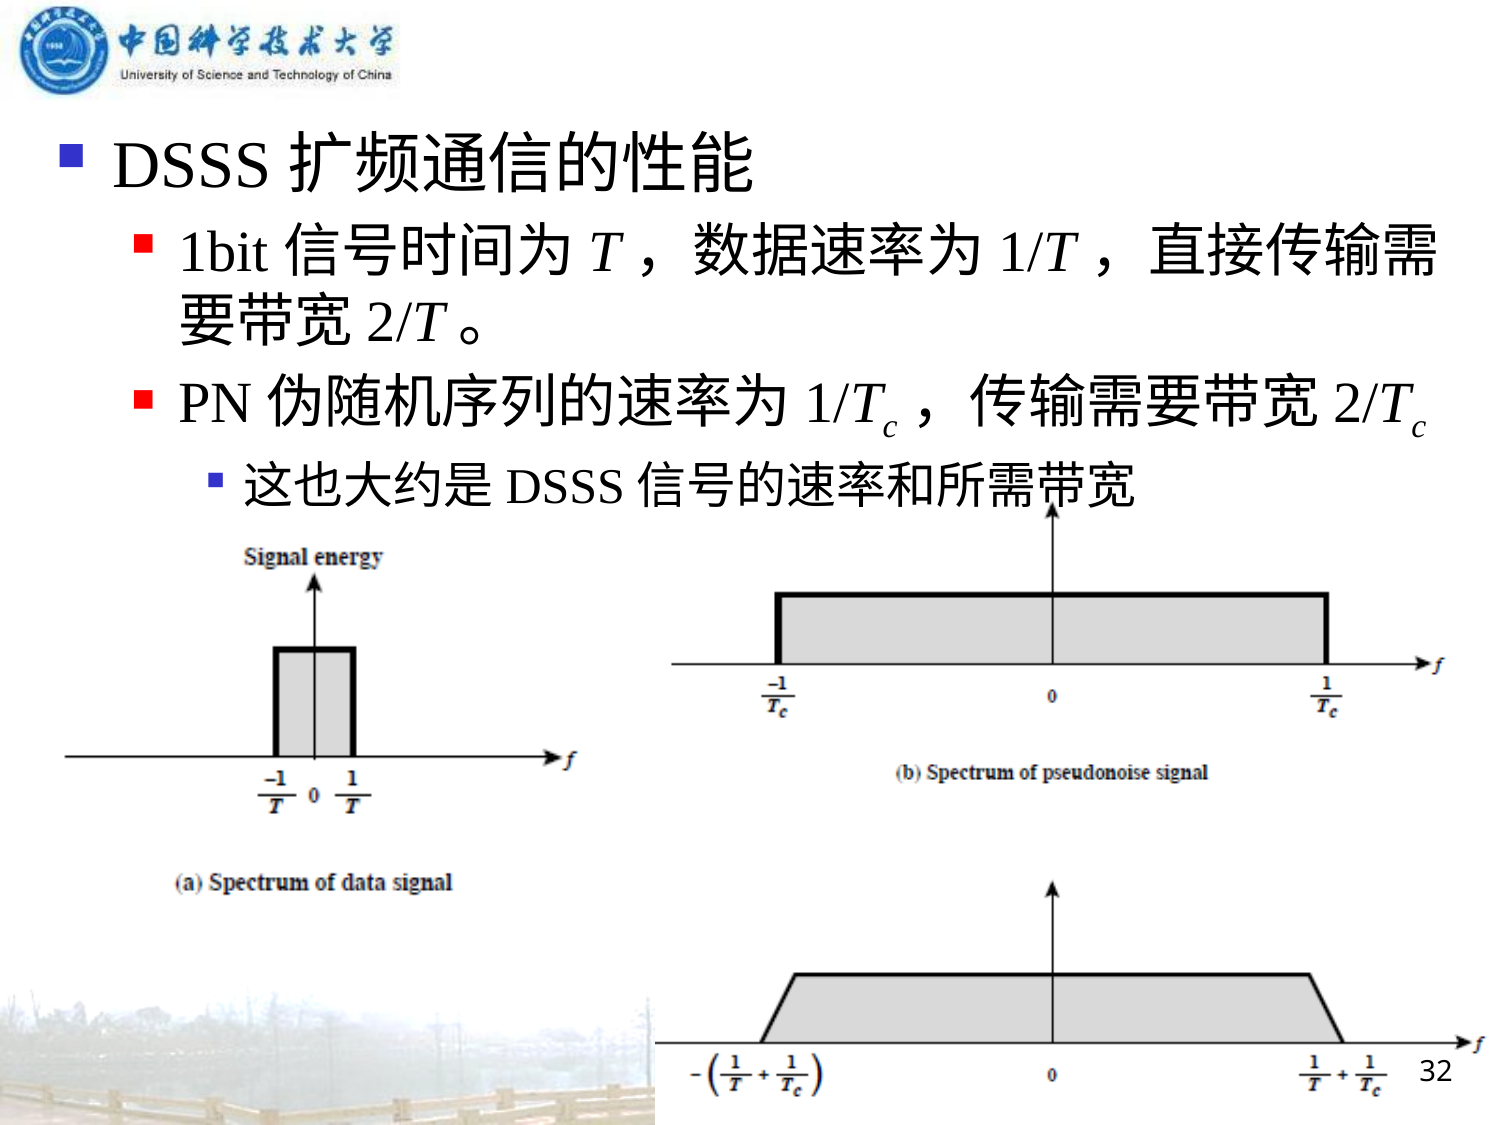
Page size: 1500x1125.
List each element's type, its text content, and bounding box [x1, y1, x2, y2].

picture [0, 0, 422, 103]
picture [29, 526, 597, 921]
picture [655, 478, 1500, 1125]
list DSSS扩频通信的性能 1bit信号时间为T，数据速率为1/T，直接传输需要带宽2/T。 PN伪随机序列的速率为1/Tc，传输需要带宽2/Tc 这也大约是DSSS信号的速率和所需带宽 [40, 113, 1470, 1007]
